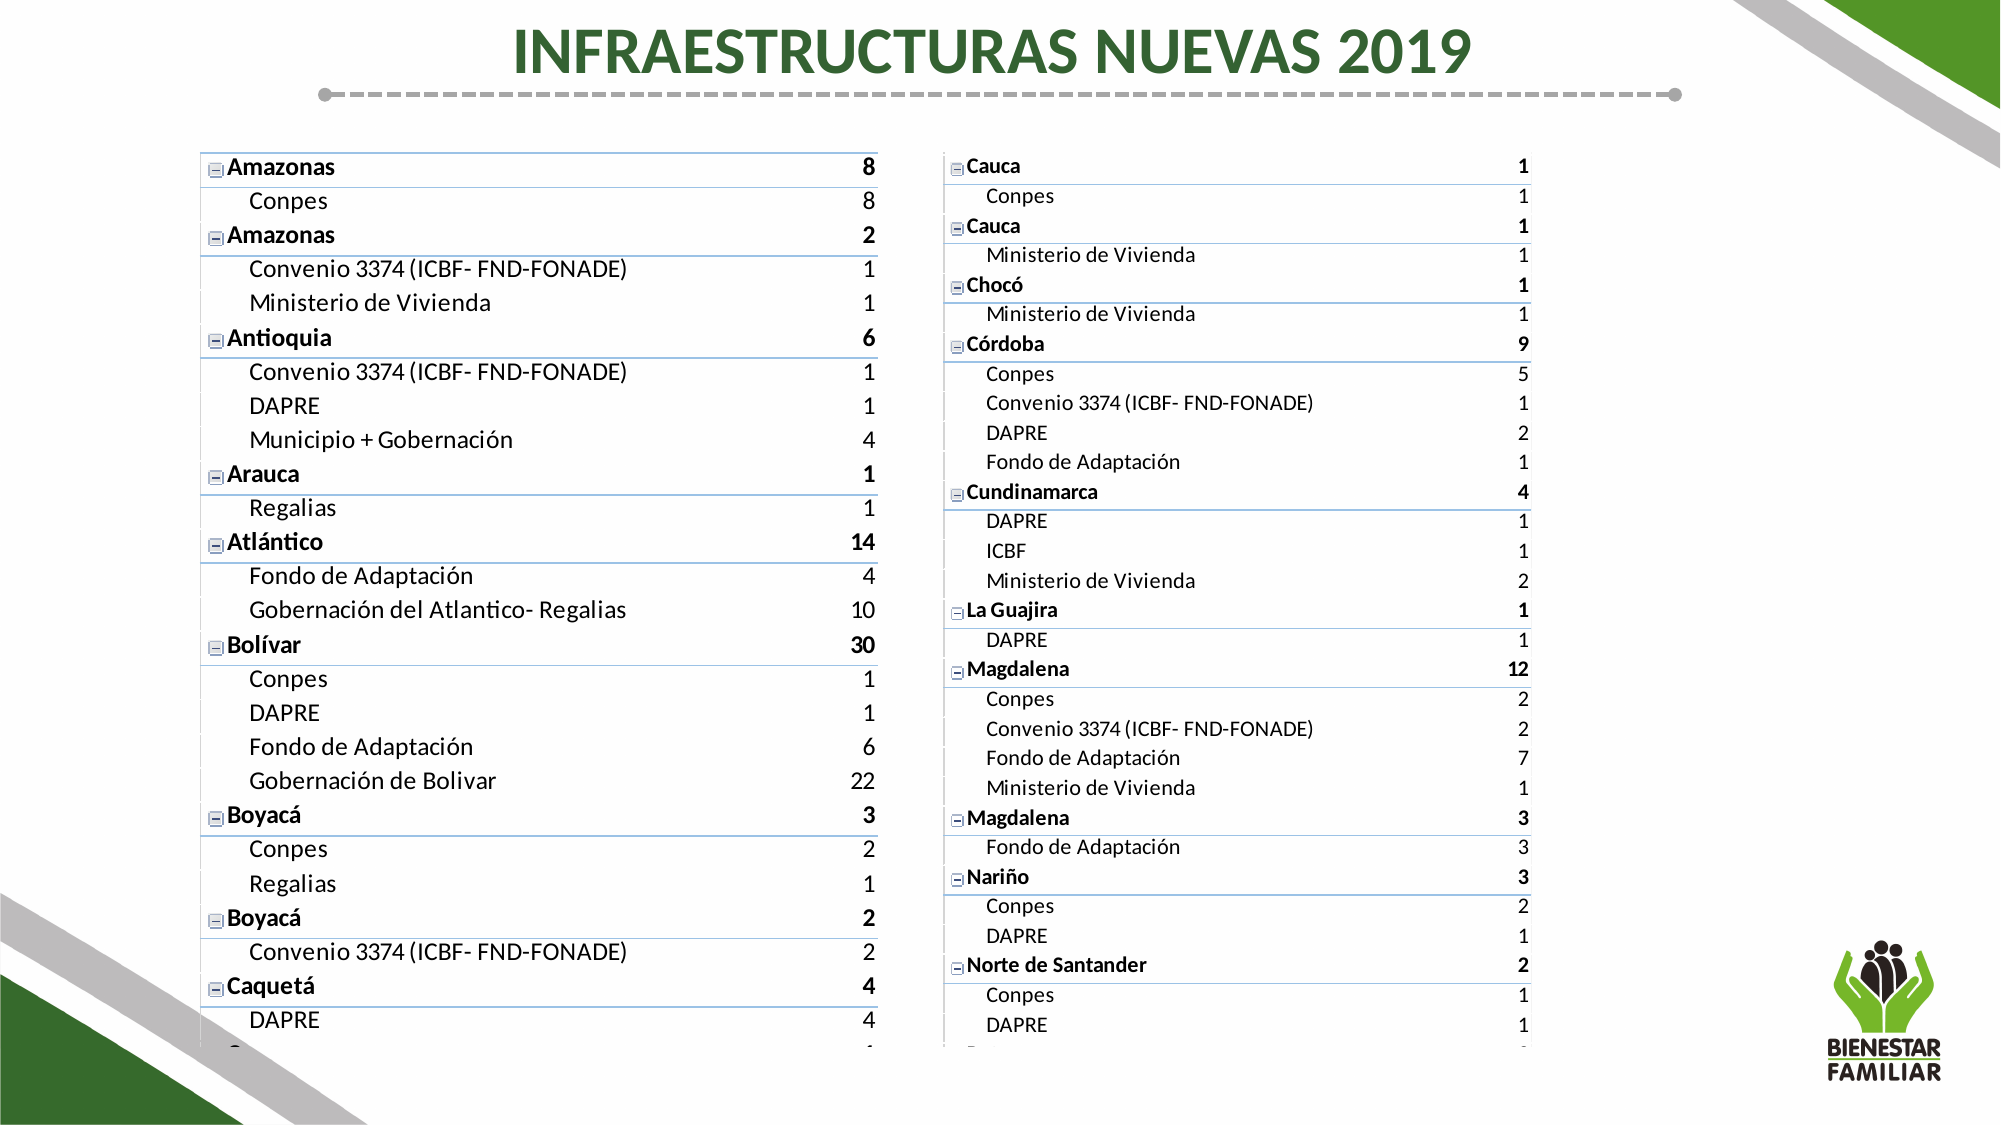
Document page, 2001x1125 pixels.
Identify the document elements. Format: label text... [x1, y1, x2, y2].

picture [0, 0, 2001, 1125]
text_box INFRAESTRUCTURAS NUEVAS 2019 [497, 0, 1488, 94]
